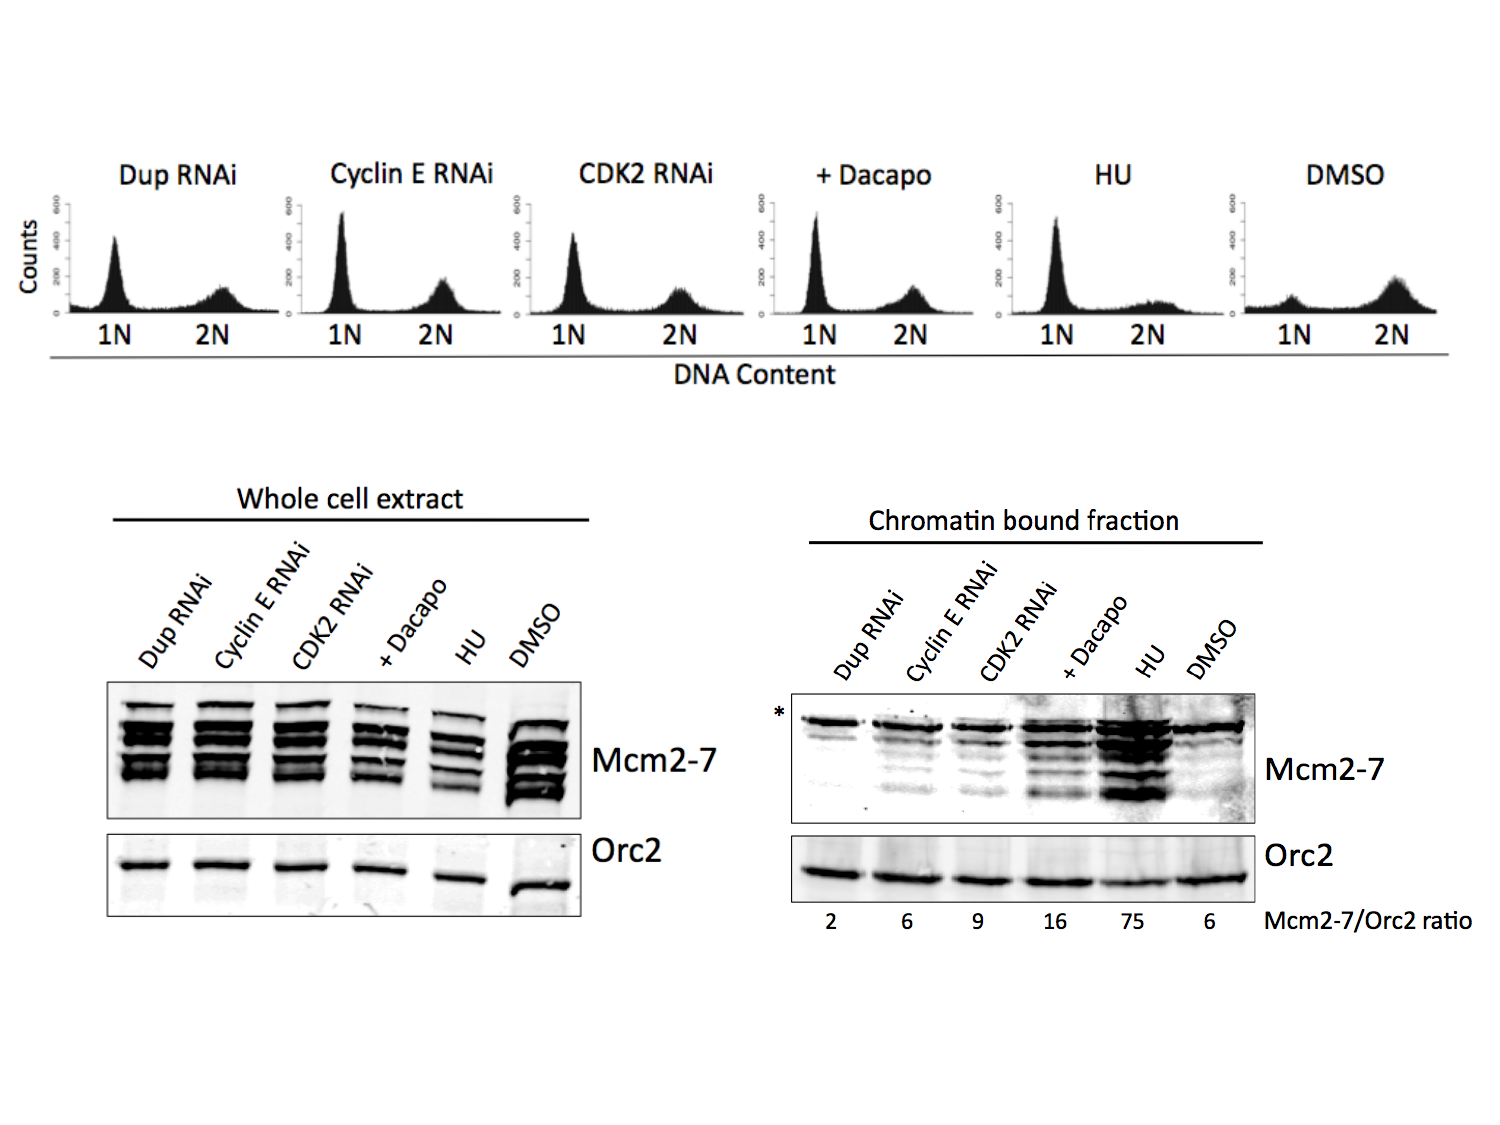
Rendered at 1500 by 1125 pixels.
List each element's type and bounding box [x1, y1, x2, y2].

picture [65, 465, 738, 950]
picture [764, 491, 1500, 950]
picture [0, 135, 1500, 396]
